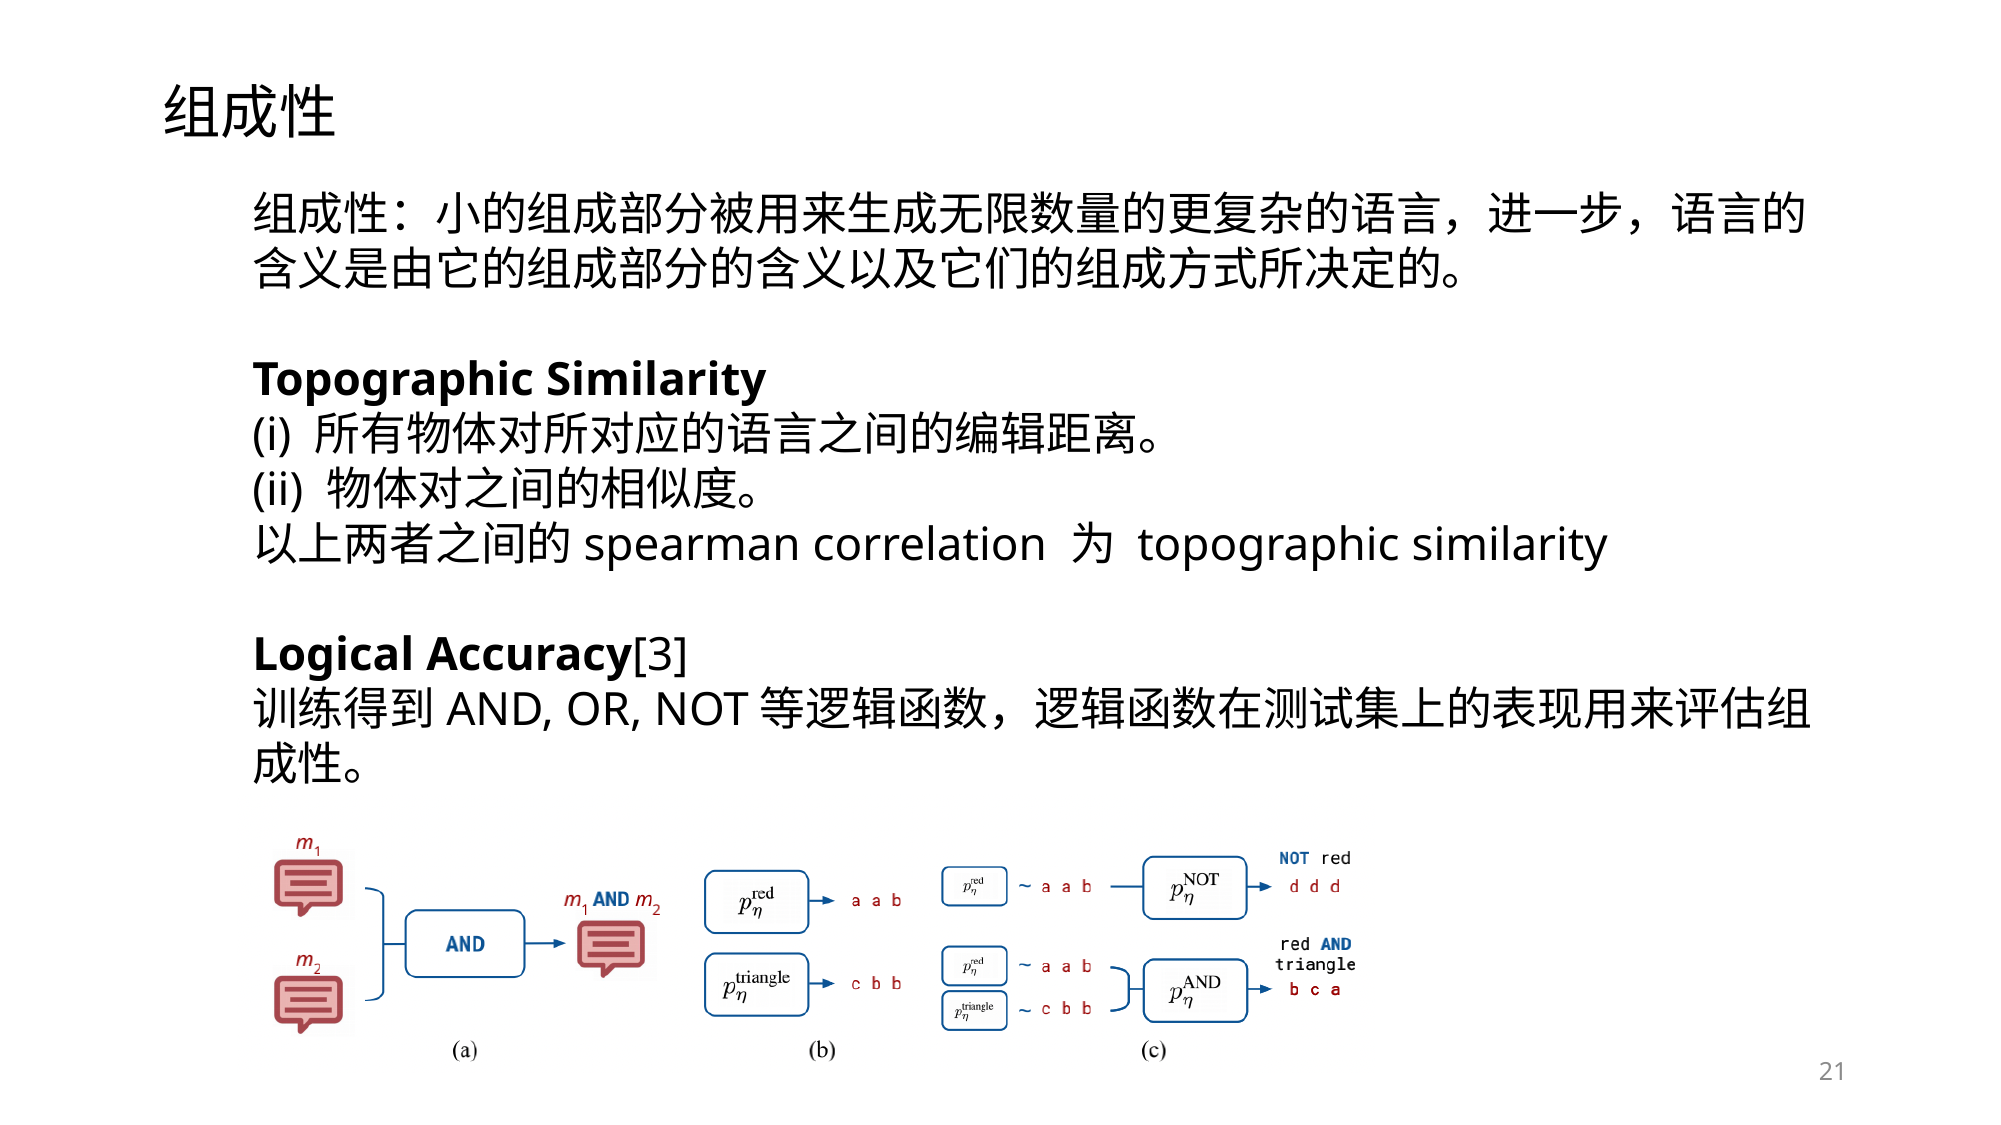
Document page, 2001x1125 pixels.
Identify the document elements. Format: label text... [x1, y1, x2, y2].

text_box 组成性：小的组成部分被用来生成无限数量的更复杂的语言，进一步，语言的含义是由它的组成部分的含义以及它们的组成方式所决定的。 Topographic Similarity (i) 所有物体对所对应的语言之间的编辑距离。 (ii) 物体对之间的相似度。 以上两者之间的spearman correlation 为 topographic similarity Logical Accuracy[3] 训练得到AND, OR, NOT等逻辑函数，逻辑函数在测试集上的表现用来评估组成性。 [237, 177, 1835, 797]
picture [237, 794, 1375, 1073]
text_box 组成性 [147, 68, 353, 153]
slide_number 21 [1412, 1042, 1863, 1103]
